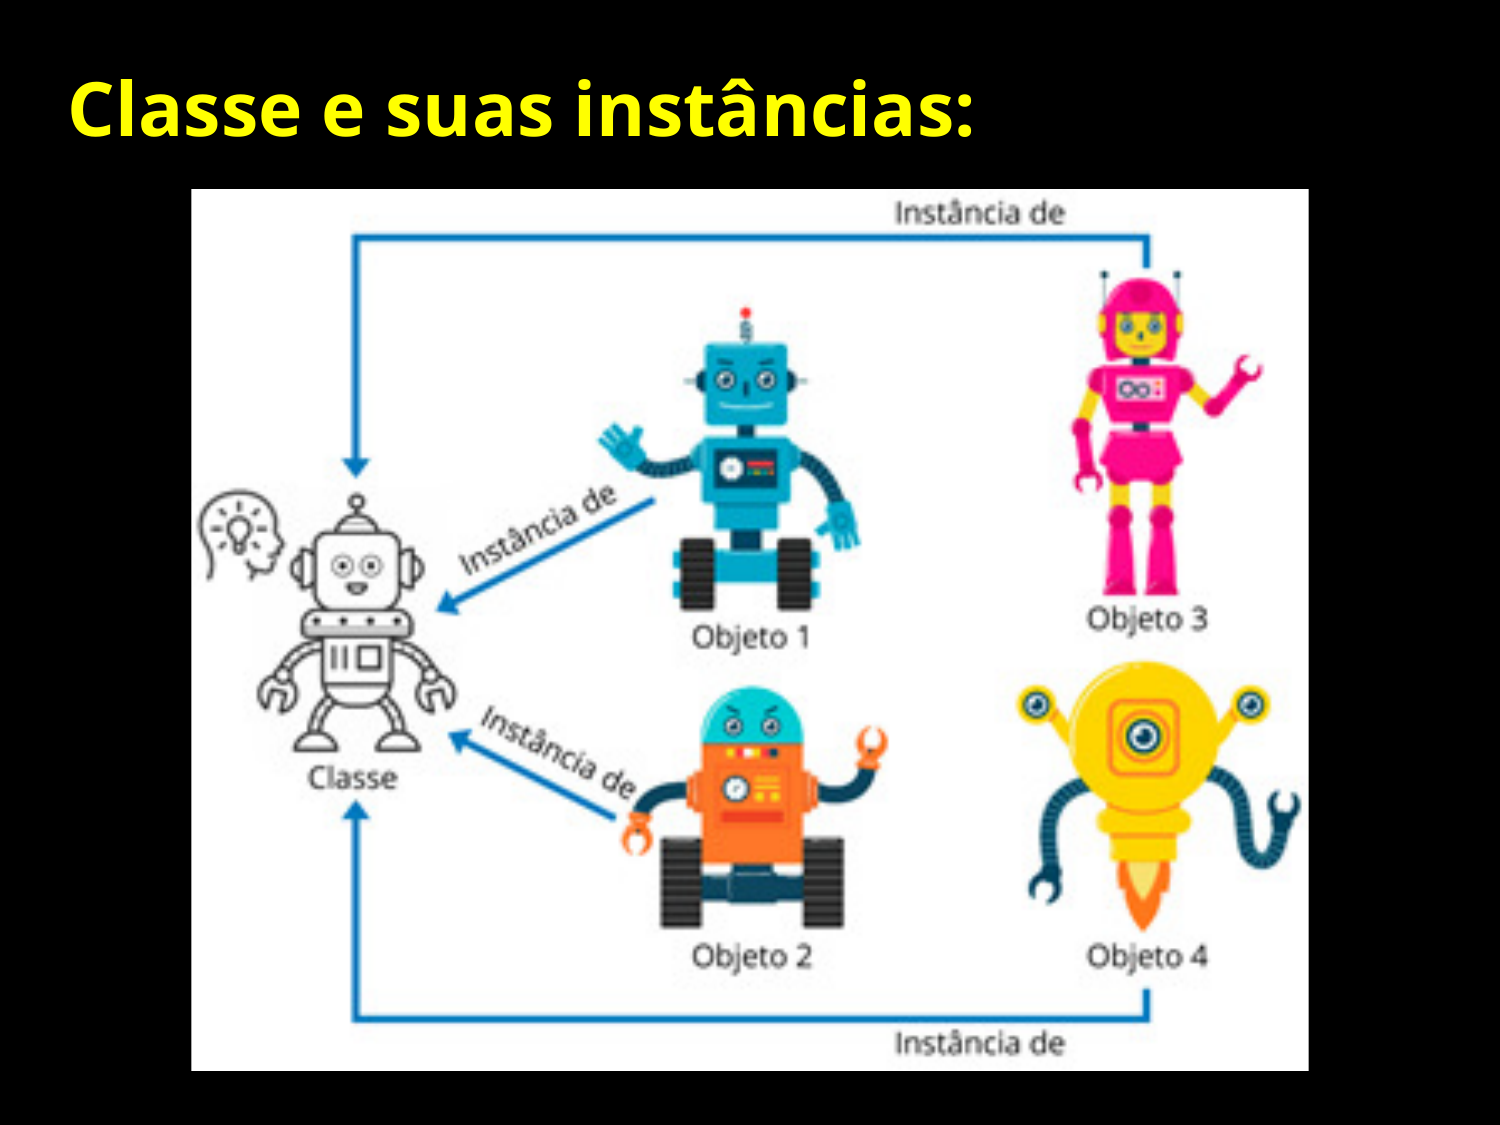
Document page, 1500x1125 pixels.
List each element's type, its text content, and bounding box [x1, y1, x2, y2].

picture [191, 189, 1309, 1071]
text_box Classe e suas instâncias: [53, 54, 1447, 160]
